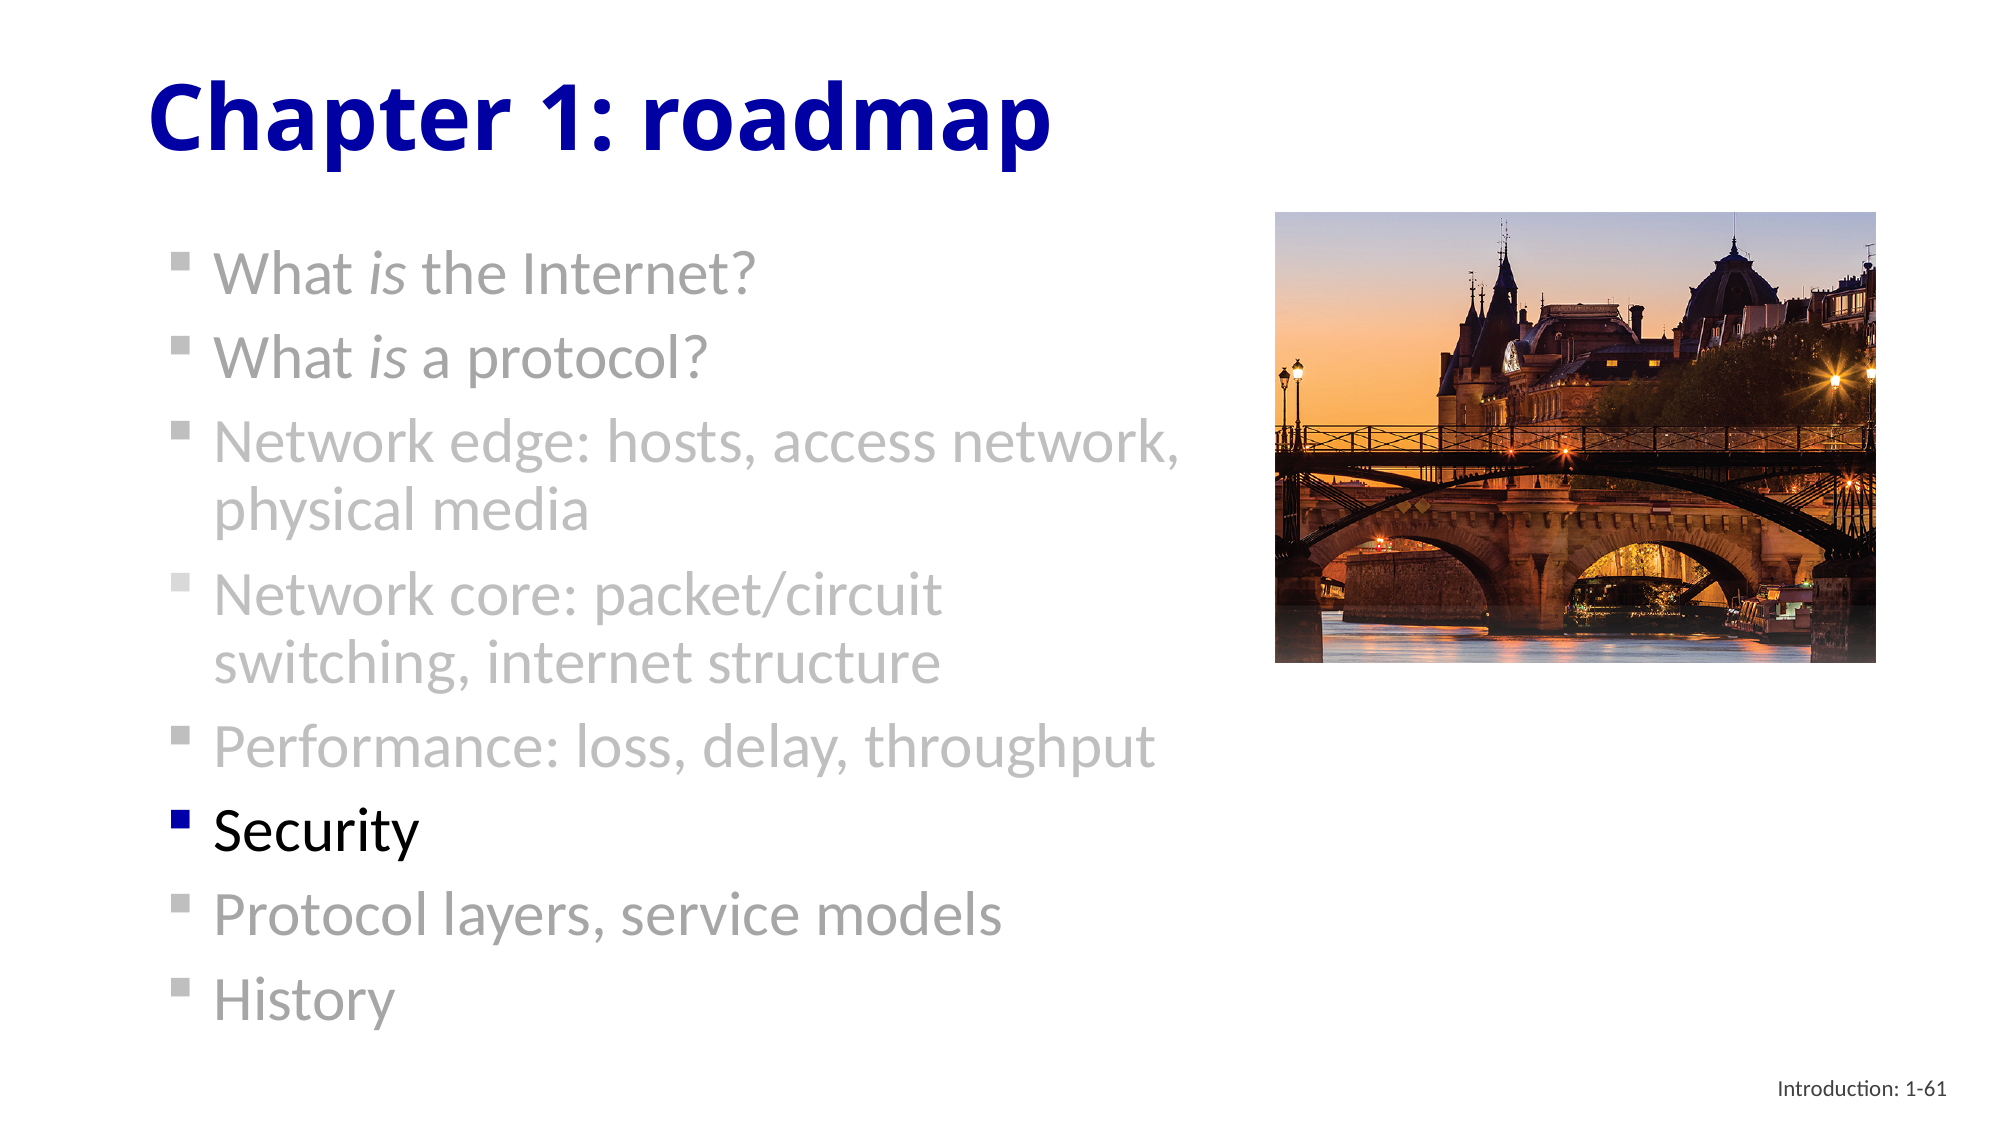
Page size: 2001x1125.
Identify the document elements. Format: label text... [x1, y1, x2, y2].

title Chapter 1: roadmap [131, 47, 1856, 195]
slide_number Introduction: 1-61 [1512, 1056, 1963, 1117]
picture [1275, 212, 1876, 663]
list What is the Internet? What is a protocol? Network edge: hosts, access network, physical media Network core: packet/circuit switching, internet structure Performance: loss, delay, throughput Security Protocol layers, service models History [131, 231, 1217, 1057]
